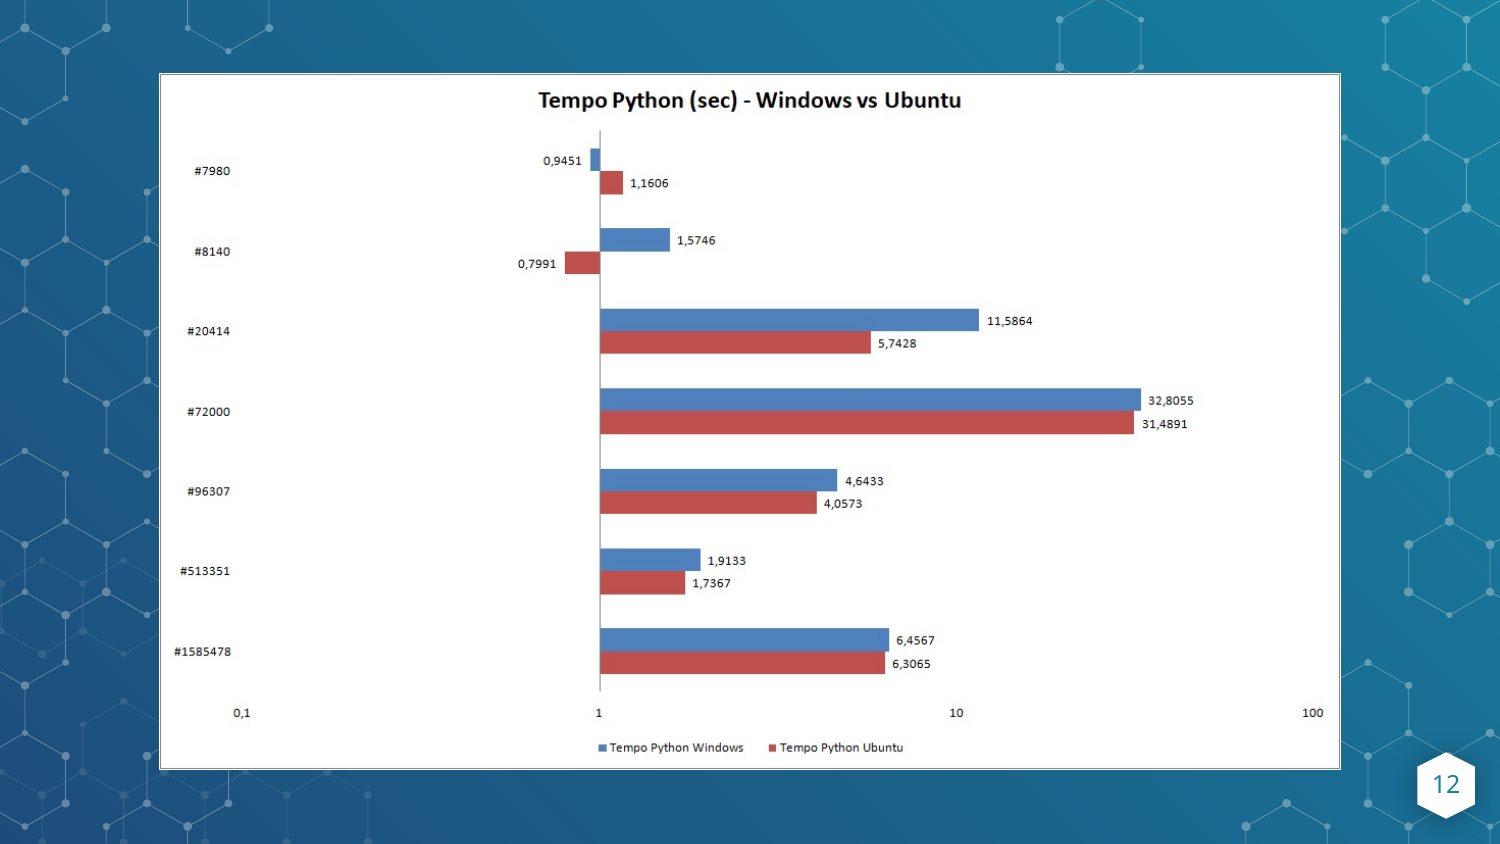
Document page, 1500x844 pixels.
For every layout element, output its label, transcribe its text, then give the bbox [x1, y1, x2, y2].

slide_number 12 [1417, 752, 1475, 819]
picture [159, 73, 1341, 771]
